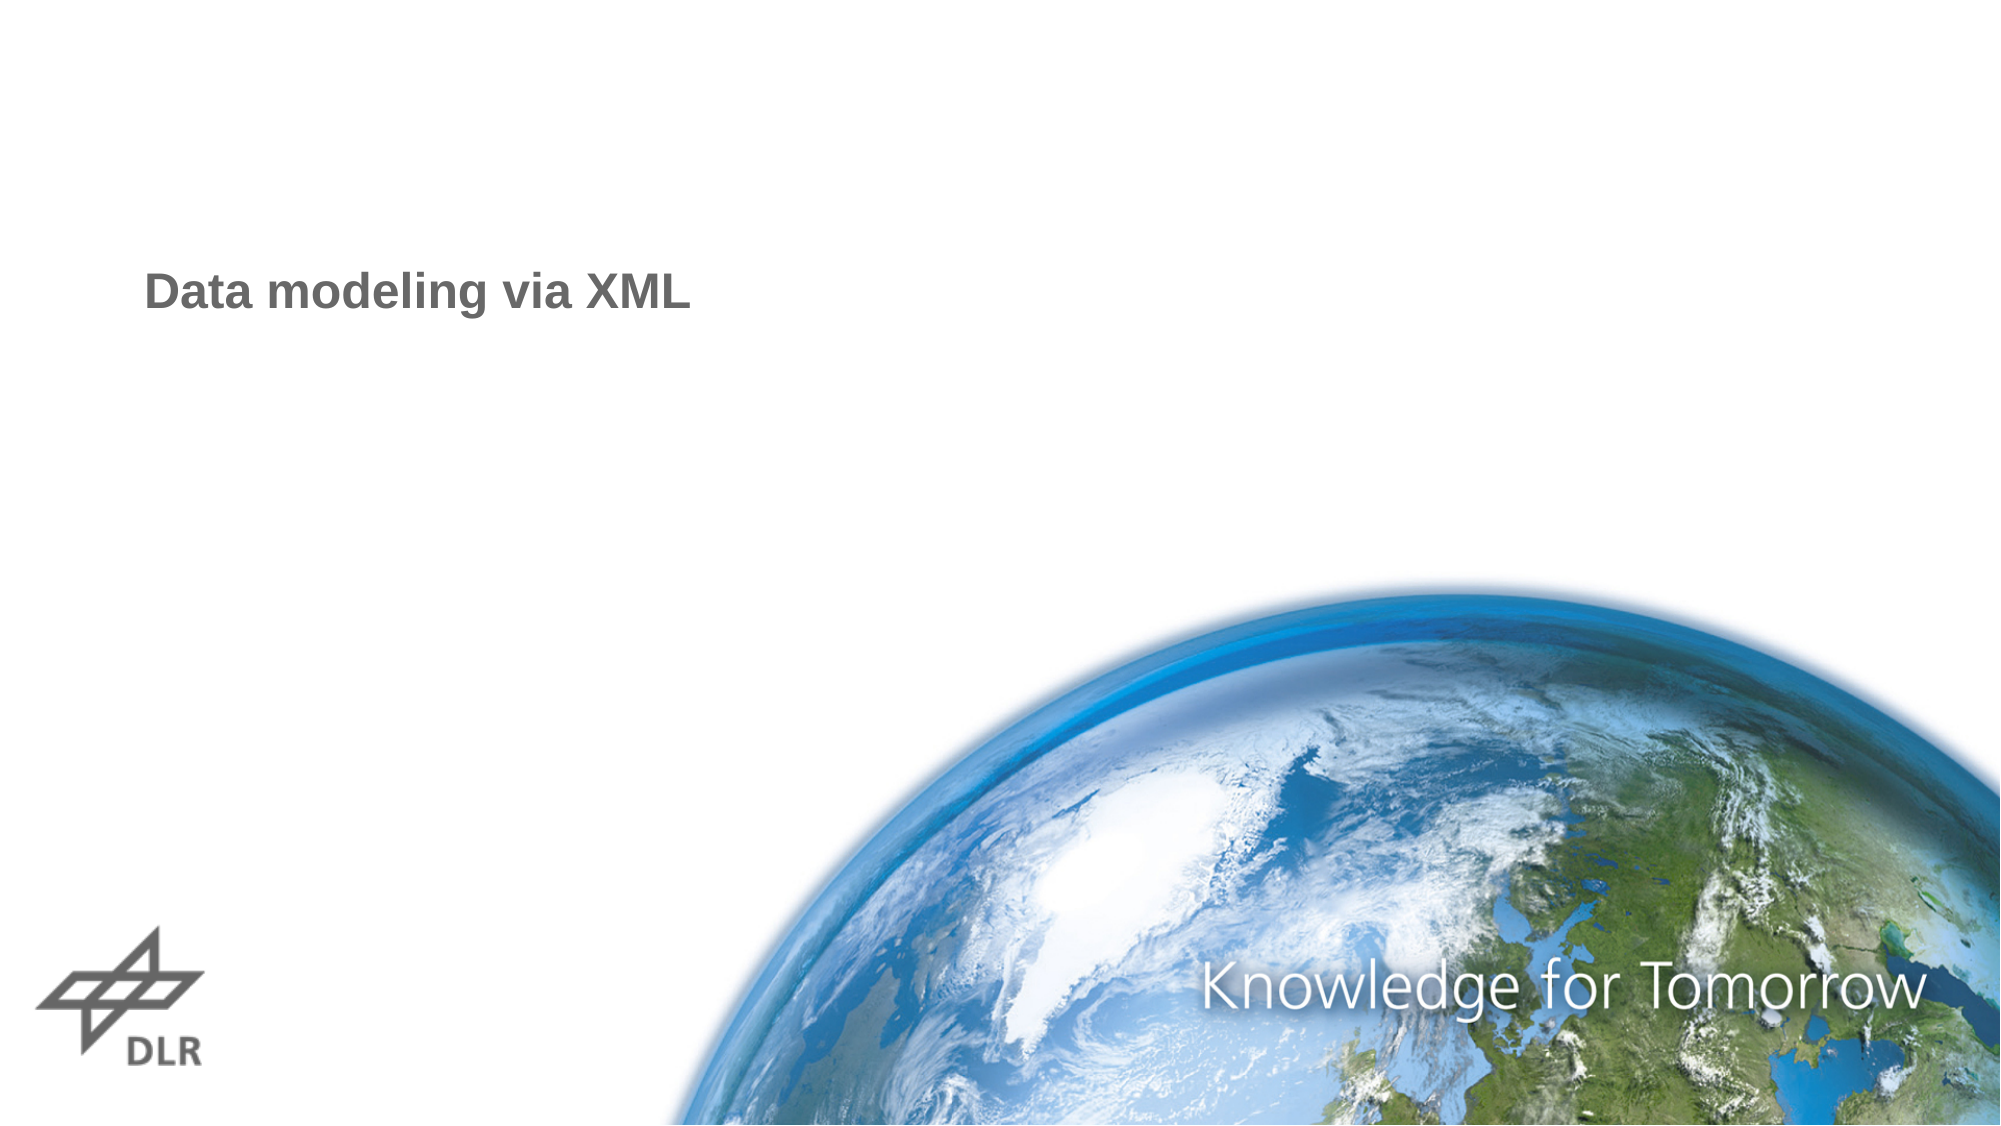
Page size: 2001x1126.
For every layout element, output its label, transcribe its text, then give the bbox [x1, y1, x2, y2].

picture [0, 0, 2000, 1125]
title Data modeling via XML [144, 258, 1927, 380]
